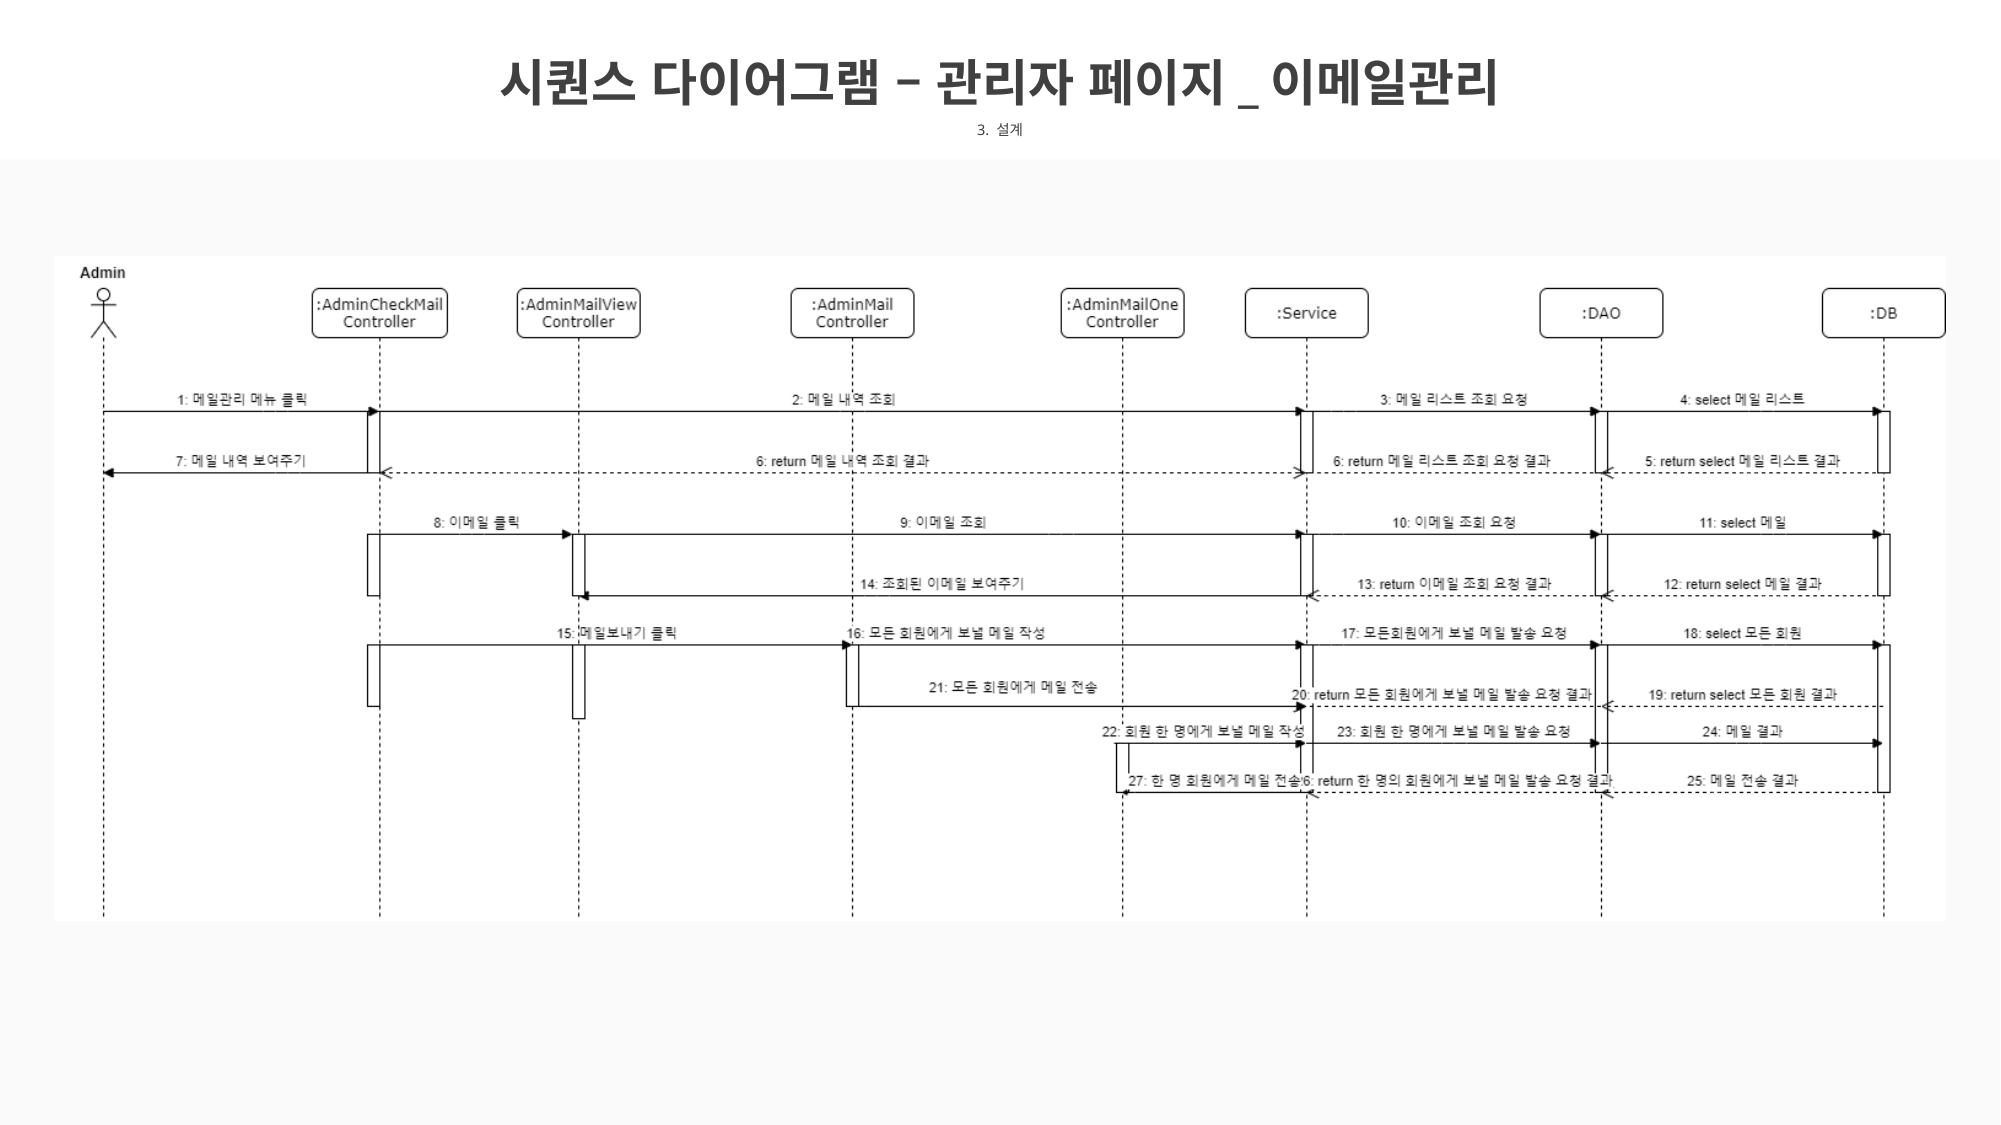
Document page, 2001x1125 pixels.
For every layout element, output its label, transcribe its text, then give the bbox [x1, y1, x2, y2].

picture [54, 256, 1946, 921]
text_box 시퀀스 다이어그램 – 관리자 페이지_이메일관리 3. 설계 [0, 0, 2000, 160]
